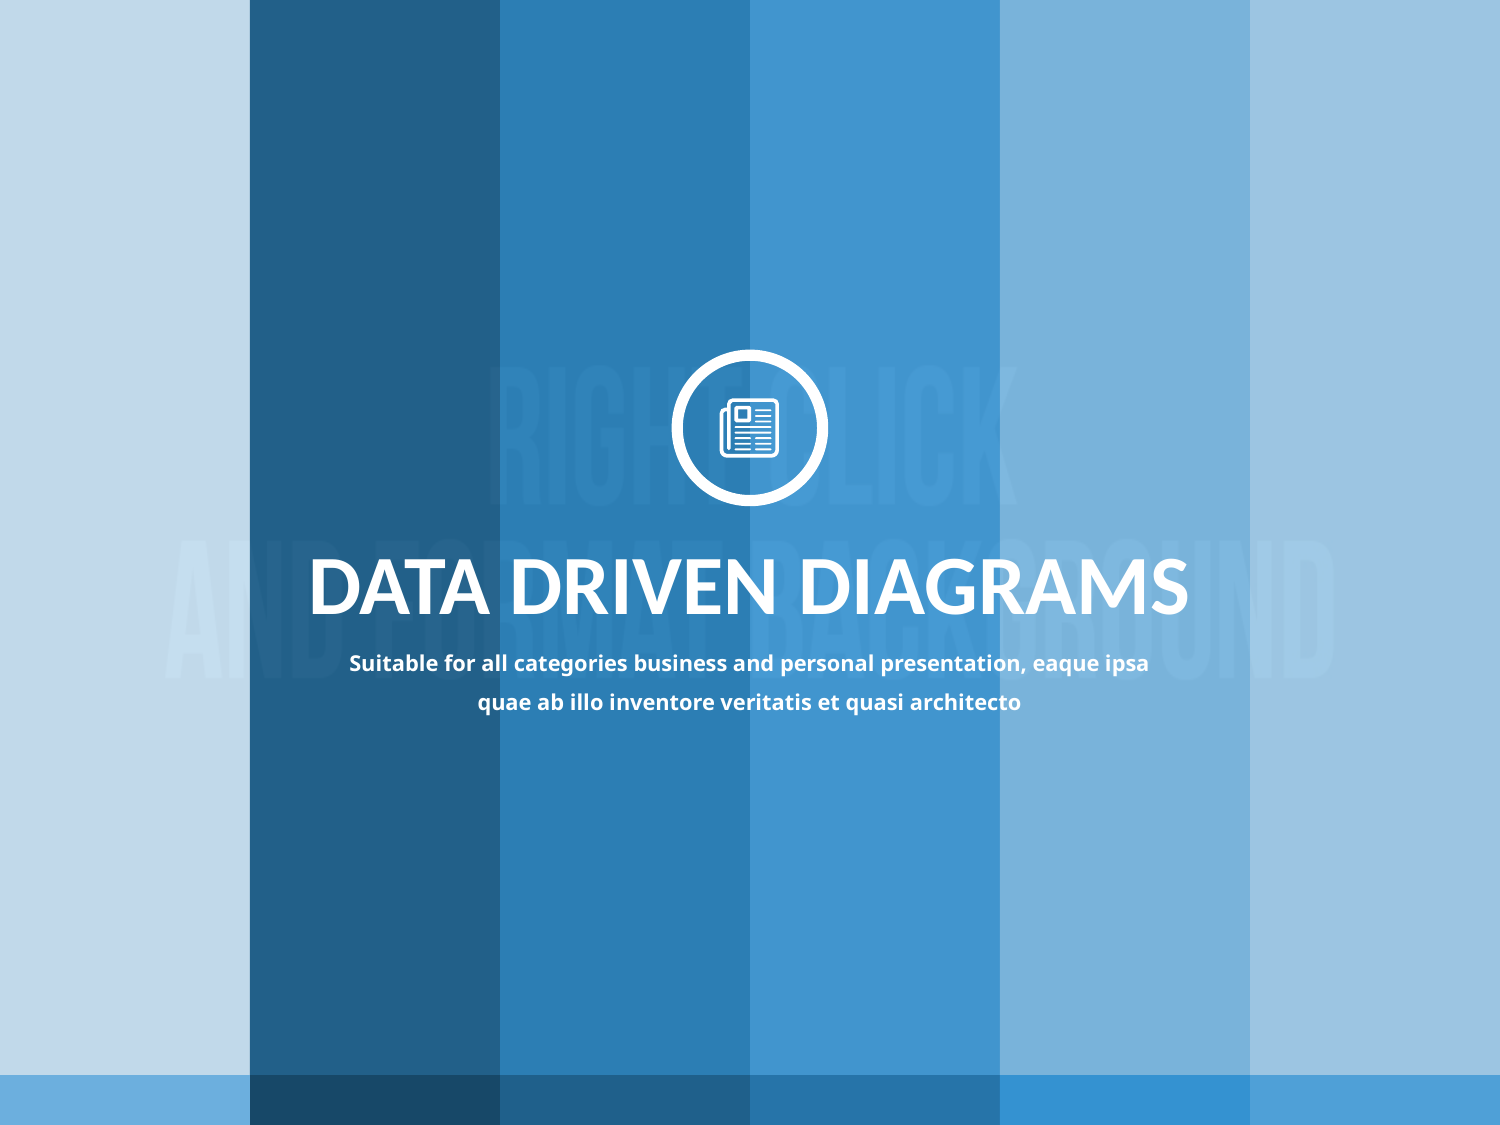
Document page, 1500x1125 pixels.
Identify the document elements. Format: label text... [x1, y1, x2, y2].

text_box Suitable for all categories business and personal presentation, eaque ipsa quae ab illo inventore veritatis et quasi architecto [328, 628, 1172, 723]
text_box [499, 723, 749, 1075]
text_box [749, 723, 999, 1075]
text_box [0, 1075, 1500, 1125]
text_box [0, 0, 249, 1075]
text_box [719, 398, 779, 458]
text_box [249, 0, 499, 1075]
text_box DATA DRIVEN DIAGRAMS [293, 522, 1207, 639]
text_box [671, 349, 829, 507]
text_box [749, 0, 999, 522]
text_box [499, 0, 749, 522]
text_box [1249, 0, 1500, 1075]
text_box [999, 0, 1249, 1075]
